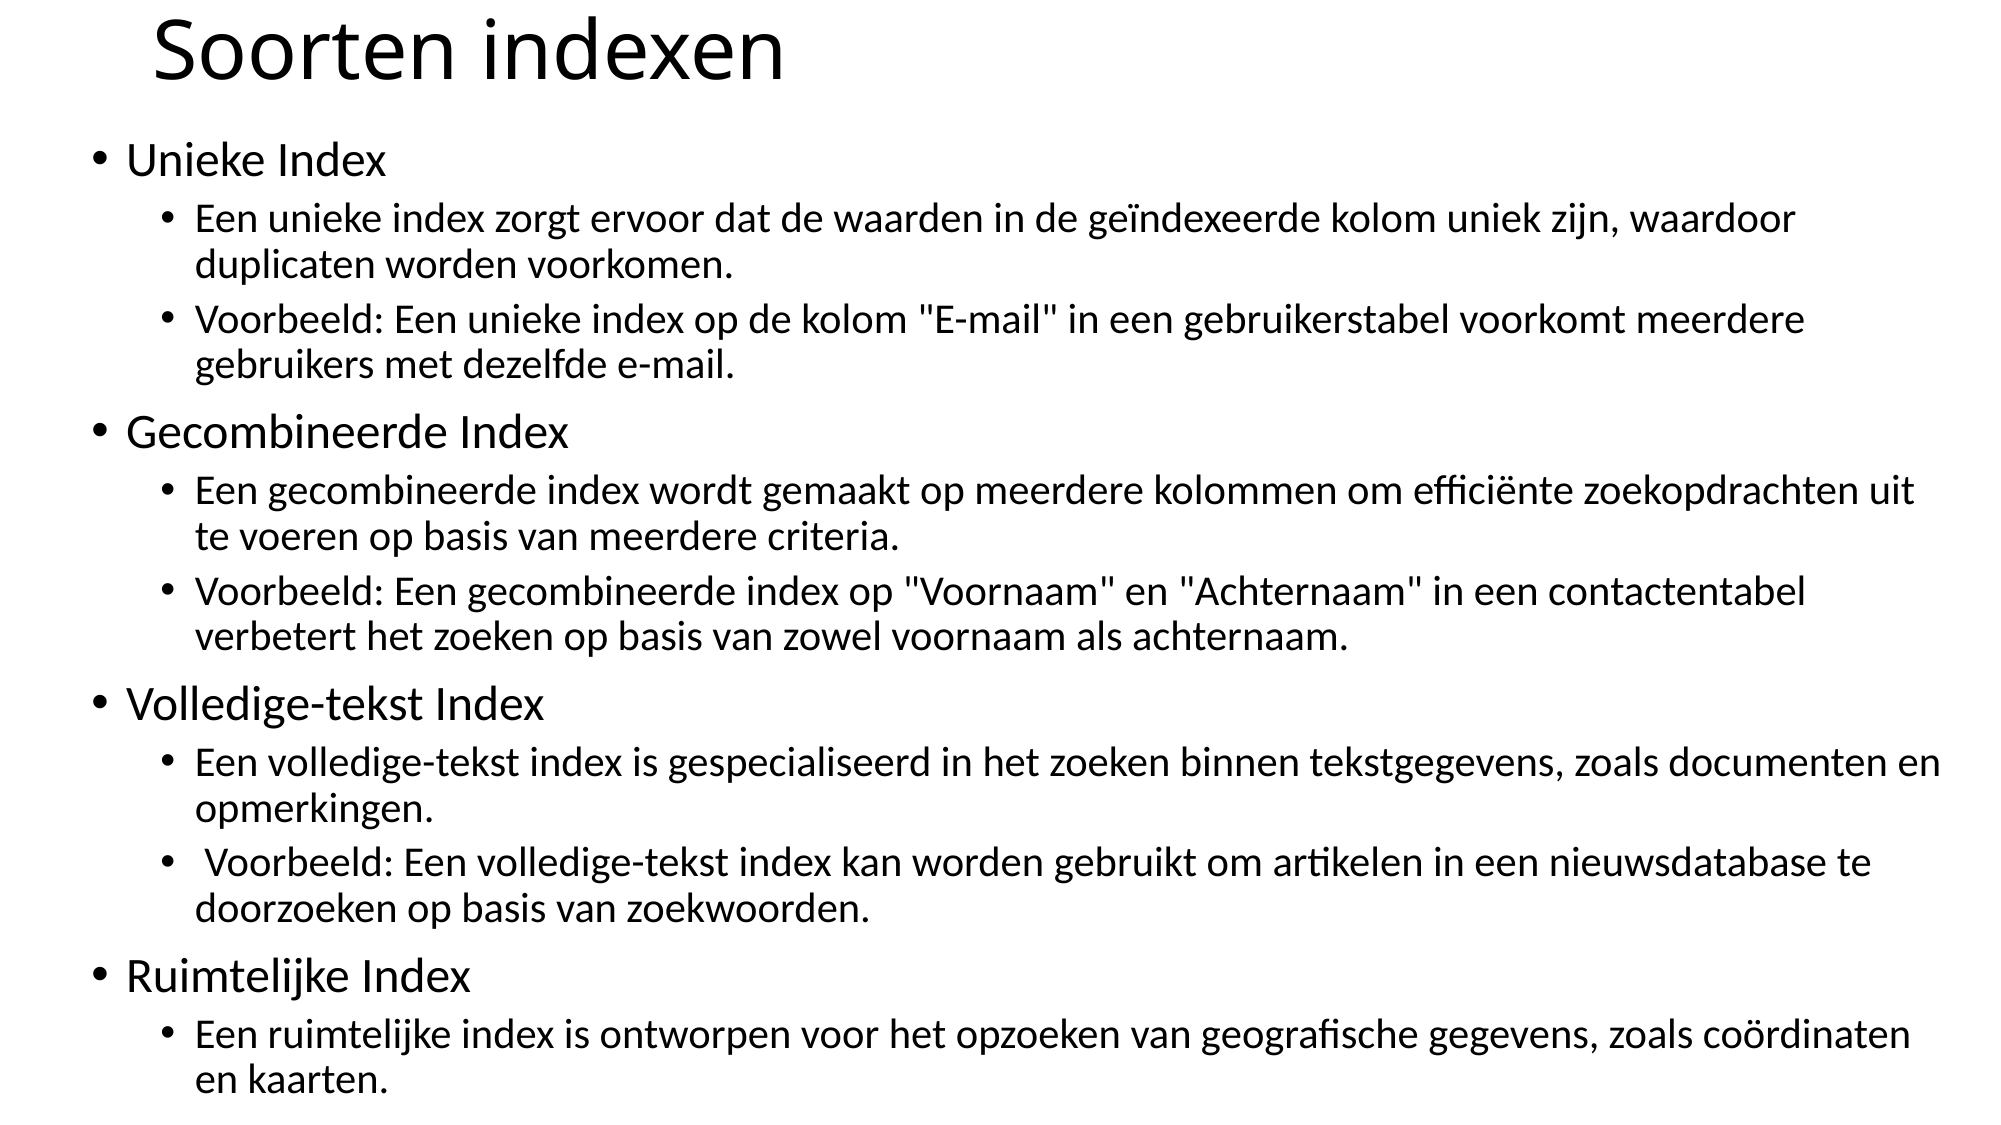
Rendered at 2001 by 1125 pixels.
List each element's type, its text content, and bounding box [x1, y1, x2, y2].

title Soorten indexen [137, 0, 1863, 105]
list Unieke Index Een unieke index zorgt ervoor dat de waarden in de geïndexeerde kolom uniek zijn, waardoor duplicaten worden voorkomen. Voorbeeld: Een unieke index op de kolom "E-mail" in een gebruikerstabel voorkomt meerdere gebruikers met dezelfde e-mail. Gecombineerde Index Een gecombineerde index wordt gemaakt op meerdere kolommen om efficiënte zoekopdrachten uit te voeren op basis van meerdere criteria. Voorbeeld: Een gecombineerde index op "Voornaam" en "Achternaam" in een contactentabel verbetert het zoeken op basis van zowel voornaam als achternaam. Volledige-tekst Index Een volledige-tekst index is gespecialiseerd in het zoeken binnen tekstgegevens, zoals documenten en opmerkingen. Voorbeeld: Een volledige-tekst index kan worden gebruikt om artikelen in een nieuwsdatabase te doorzoeken op basis van zoekwoorden. Ruimtelijke Index Een ruimtelijke index is ontworpen voor het opzoeken van geografische gegevens, zoals coördinaten en kaarten. [76, 126, 1958, 1115]
